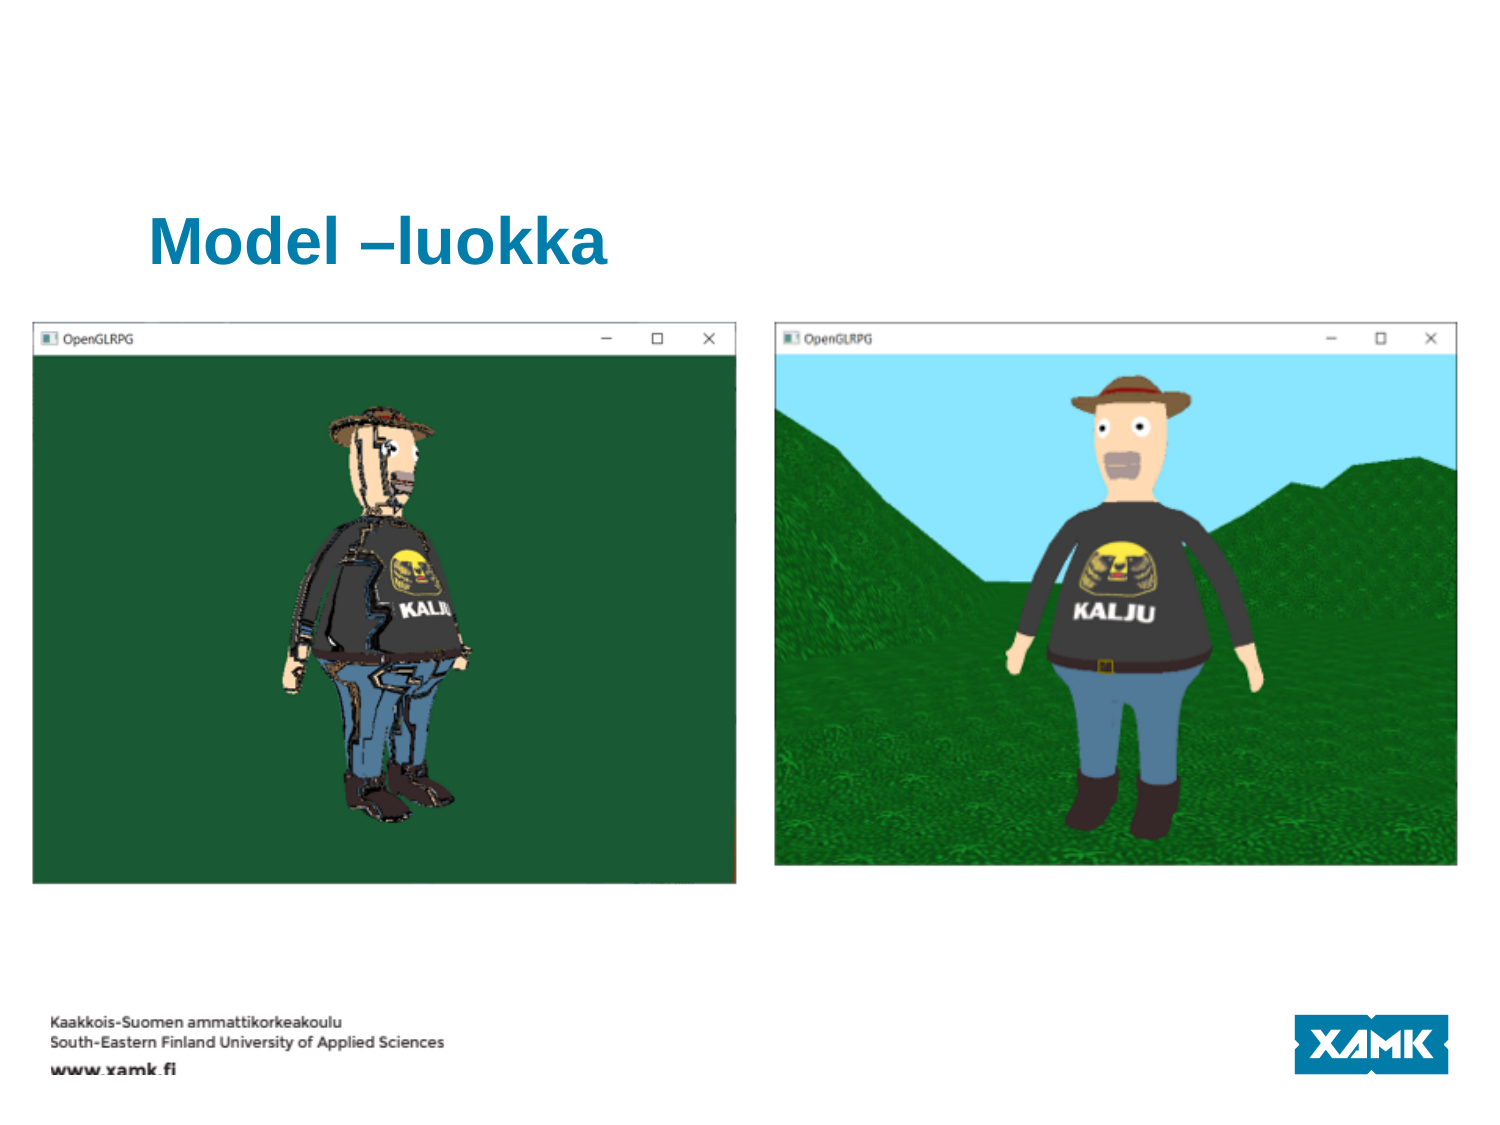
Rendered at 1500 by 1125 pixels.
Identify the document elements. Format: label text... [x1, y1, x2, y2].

title Model –luokka [133, 143, 1384, 304]
picture [14, 302, 1486, 914]
picture [1293, 1013, 1450, 1076]
